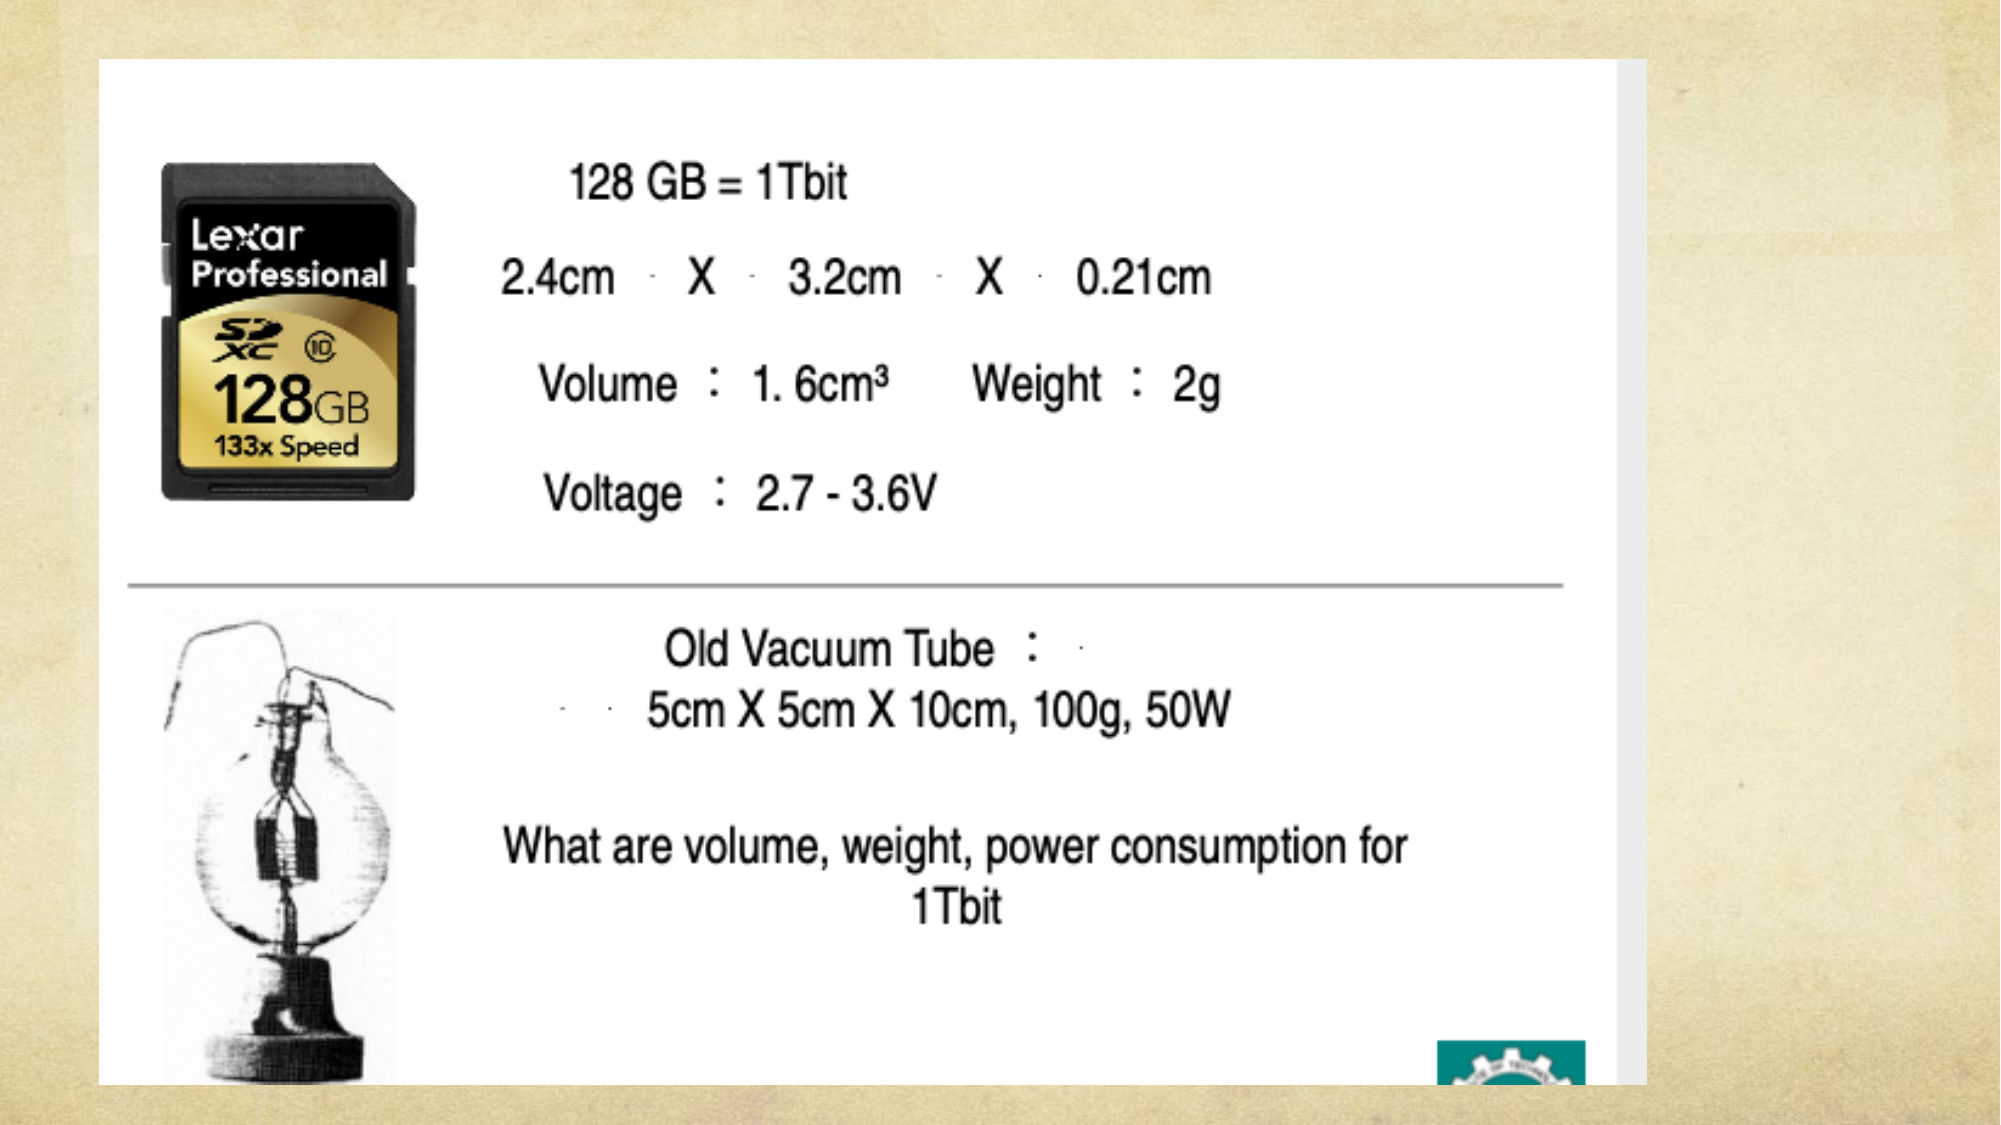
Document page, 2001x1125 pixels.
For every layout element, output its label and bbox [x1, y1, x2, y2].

picture [0, 0, 2001, 1125]
list [99, 59, 1648, 1086]
